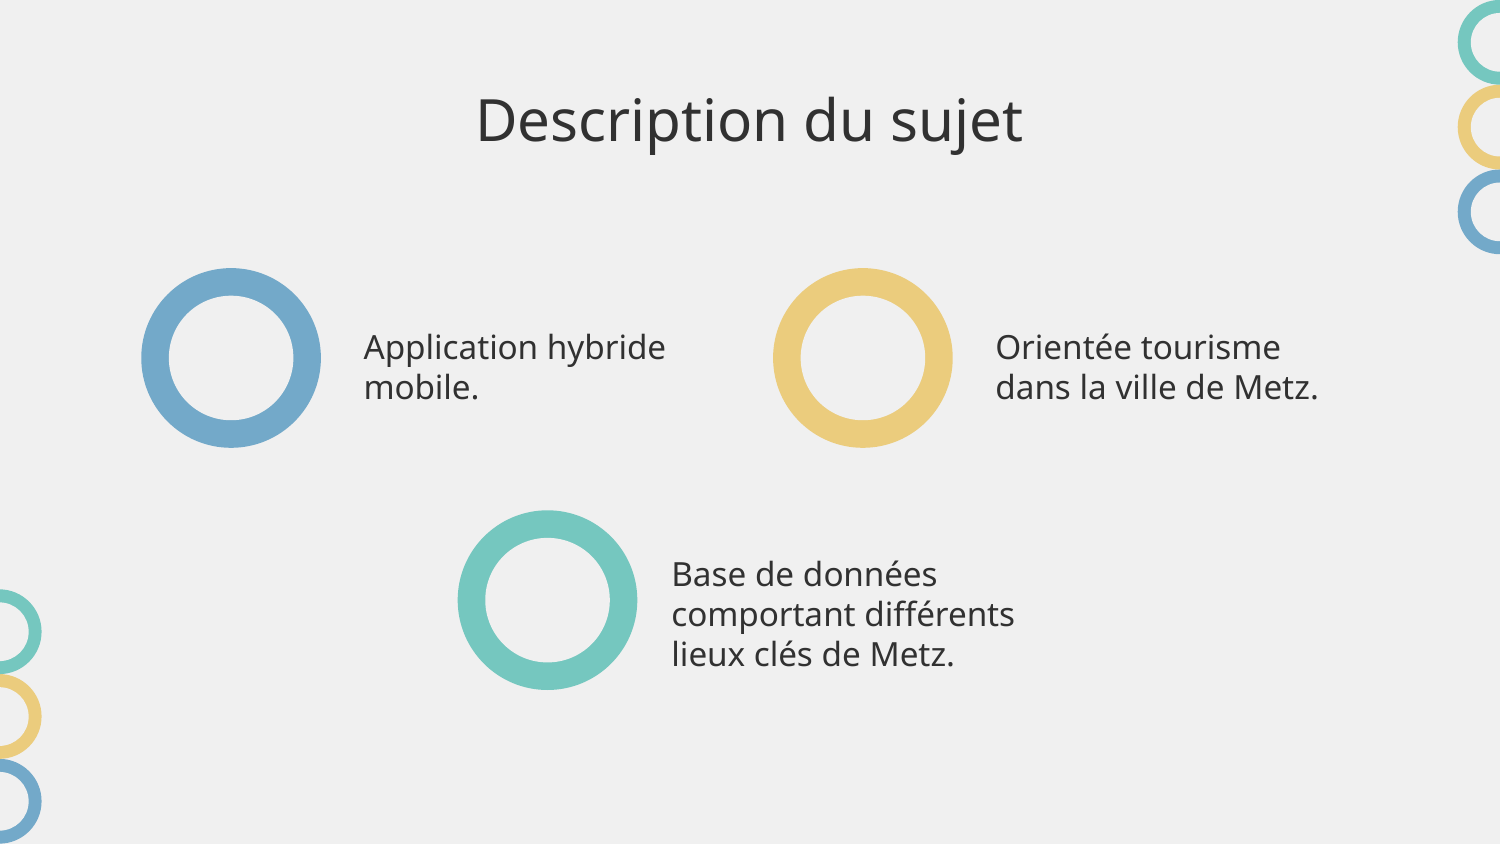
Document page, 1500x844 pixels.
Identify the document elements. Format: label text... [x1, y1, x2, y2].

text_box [772, 267, 954, 449]
subtitle Orientée tourisme dans la ville de Metz. [980, 310, 1356, 405]
subtitle Application hybride mobile. [348, 310, 724, 405]
subtitle Base de données comportant différents lieux clés de Metz. [656, 537, 1032, 632]
title Description du sujet [118, 88, 1382, 149]
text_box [140, 267, 322, 449]
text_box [457, 510, 638, 691]
